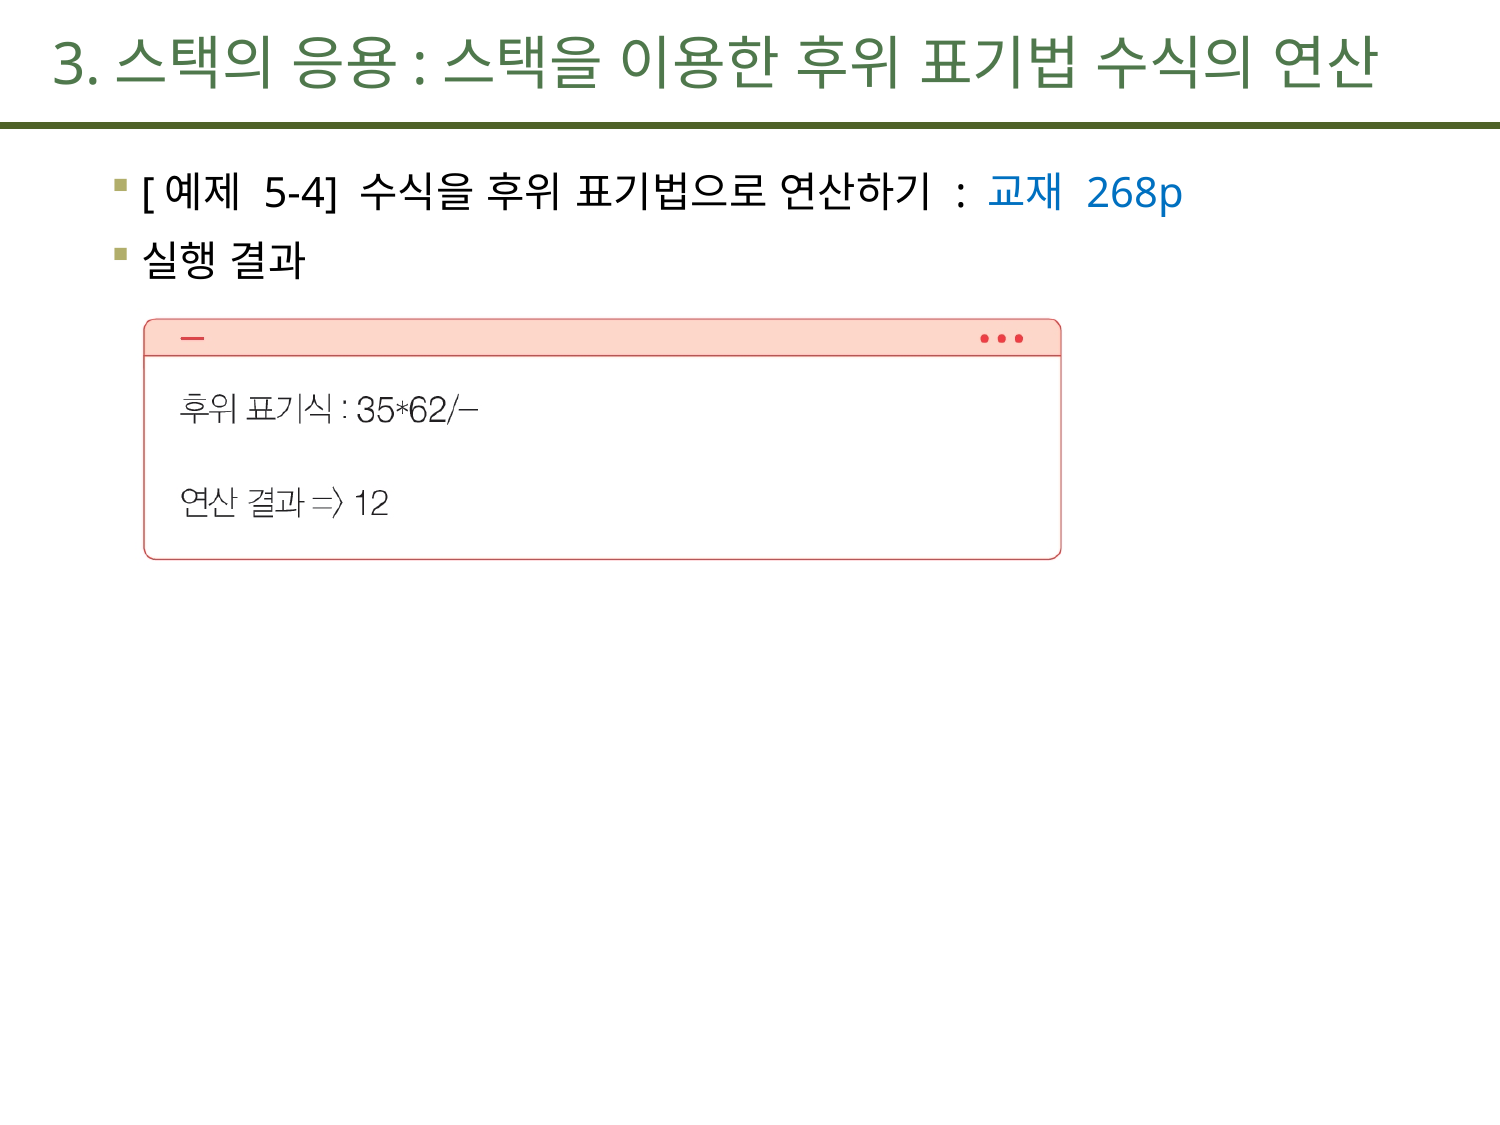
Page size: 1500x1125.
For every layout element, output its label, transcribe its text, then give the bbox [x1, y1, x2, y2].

list [예제 5-4] 수식을 후위 표기법으로 연산하기 : 교재 268p 실행 결과 [37, 152, 1463, 1091]
title 3.스택의 응용:스택을 이용한 후위 표기법 수식의 연산 [37, 13, 1500, 109]
picture [135, 307, 1068, 566]
